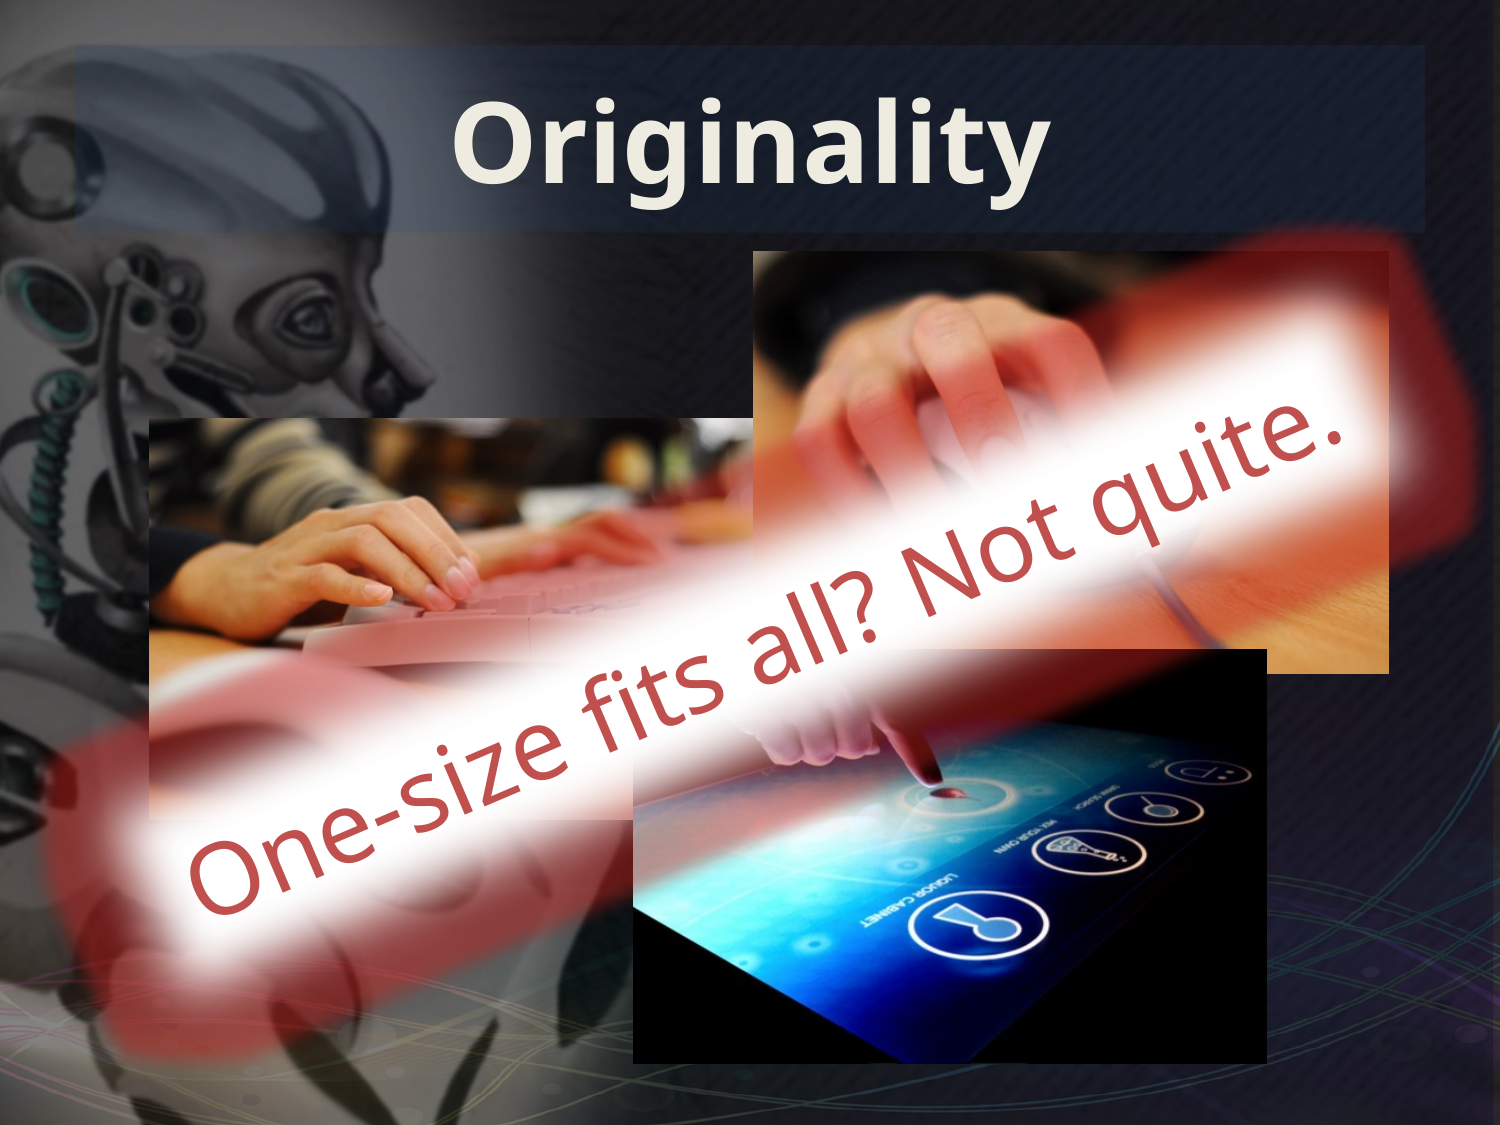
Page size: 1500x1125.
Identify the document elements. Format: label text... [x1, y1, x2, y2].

text_box One-size fits all? Not quite. [170, 828, 462, 935]
title Originality [75, 45, 1425, 233]
picture [0, 0, 1500, 1125]
